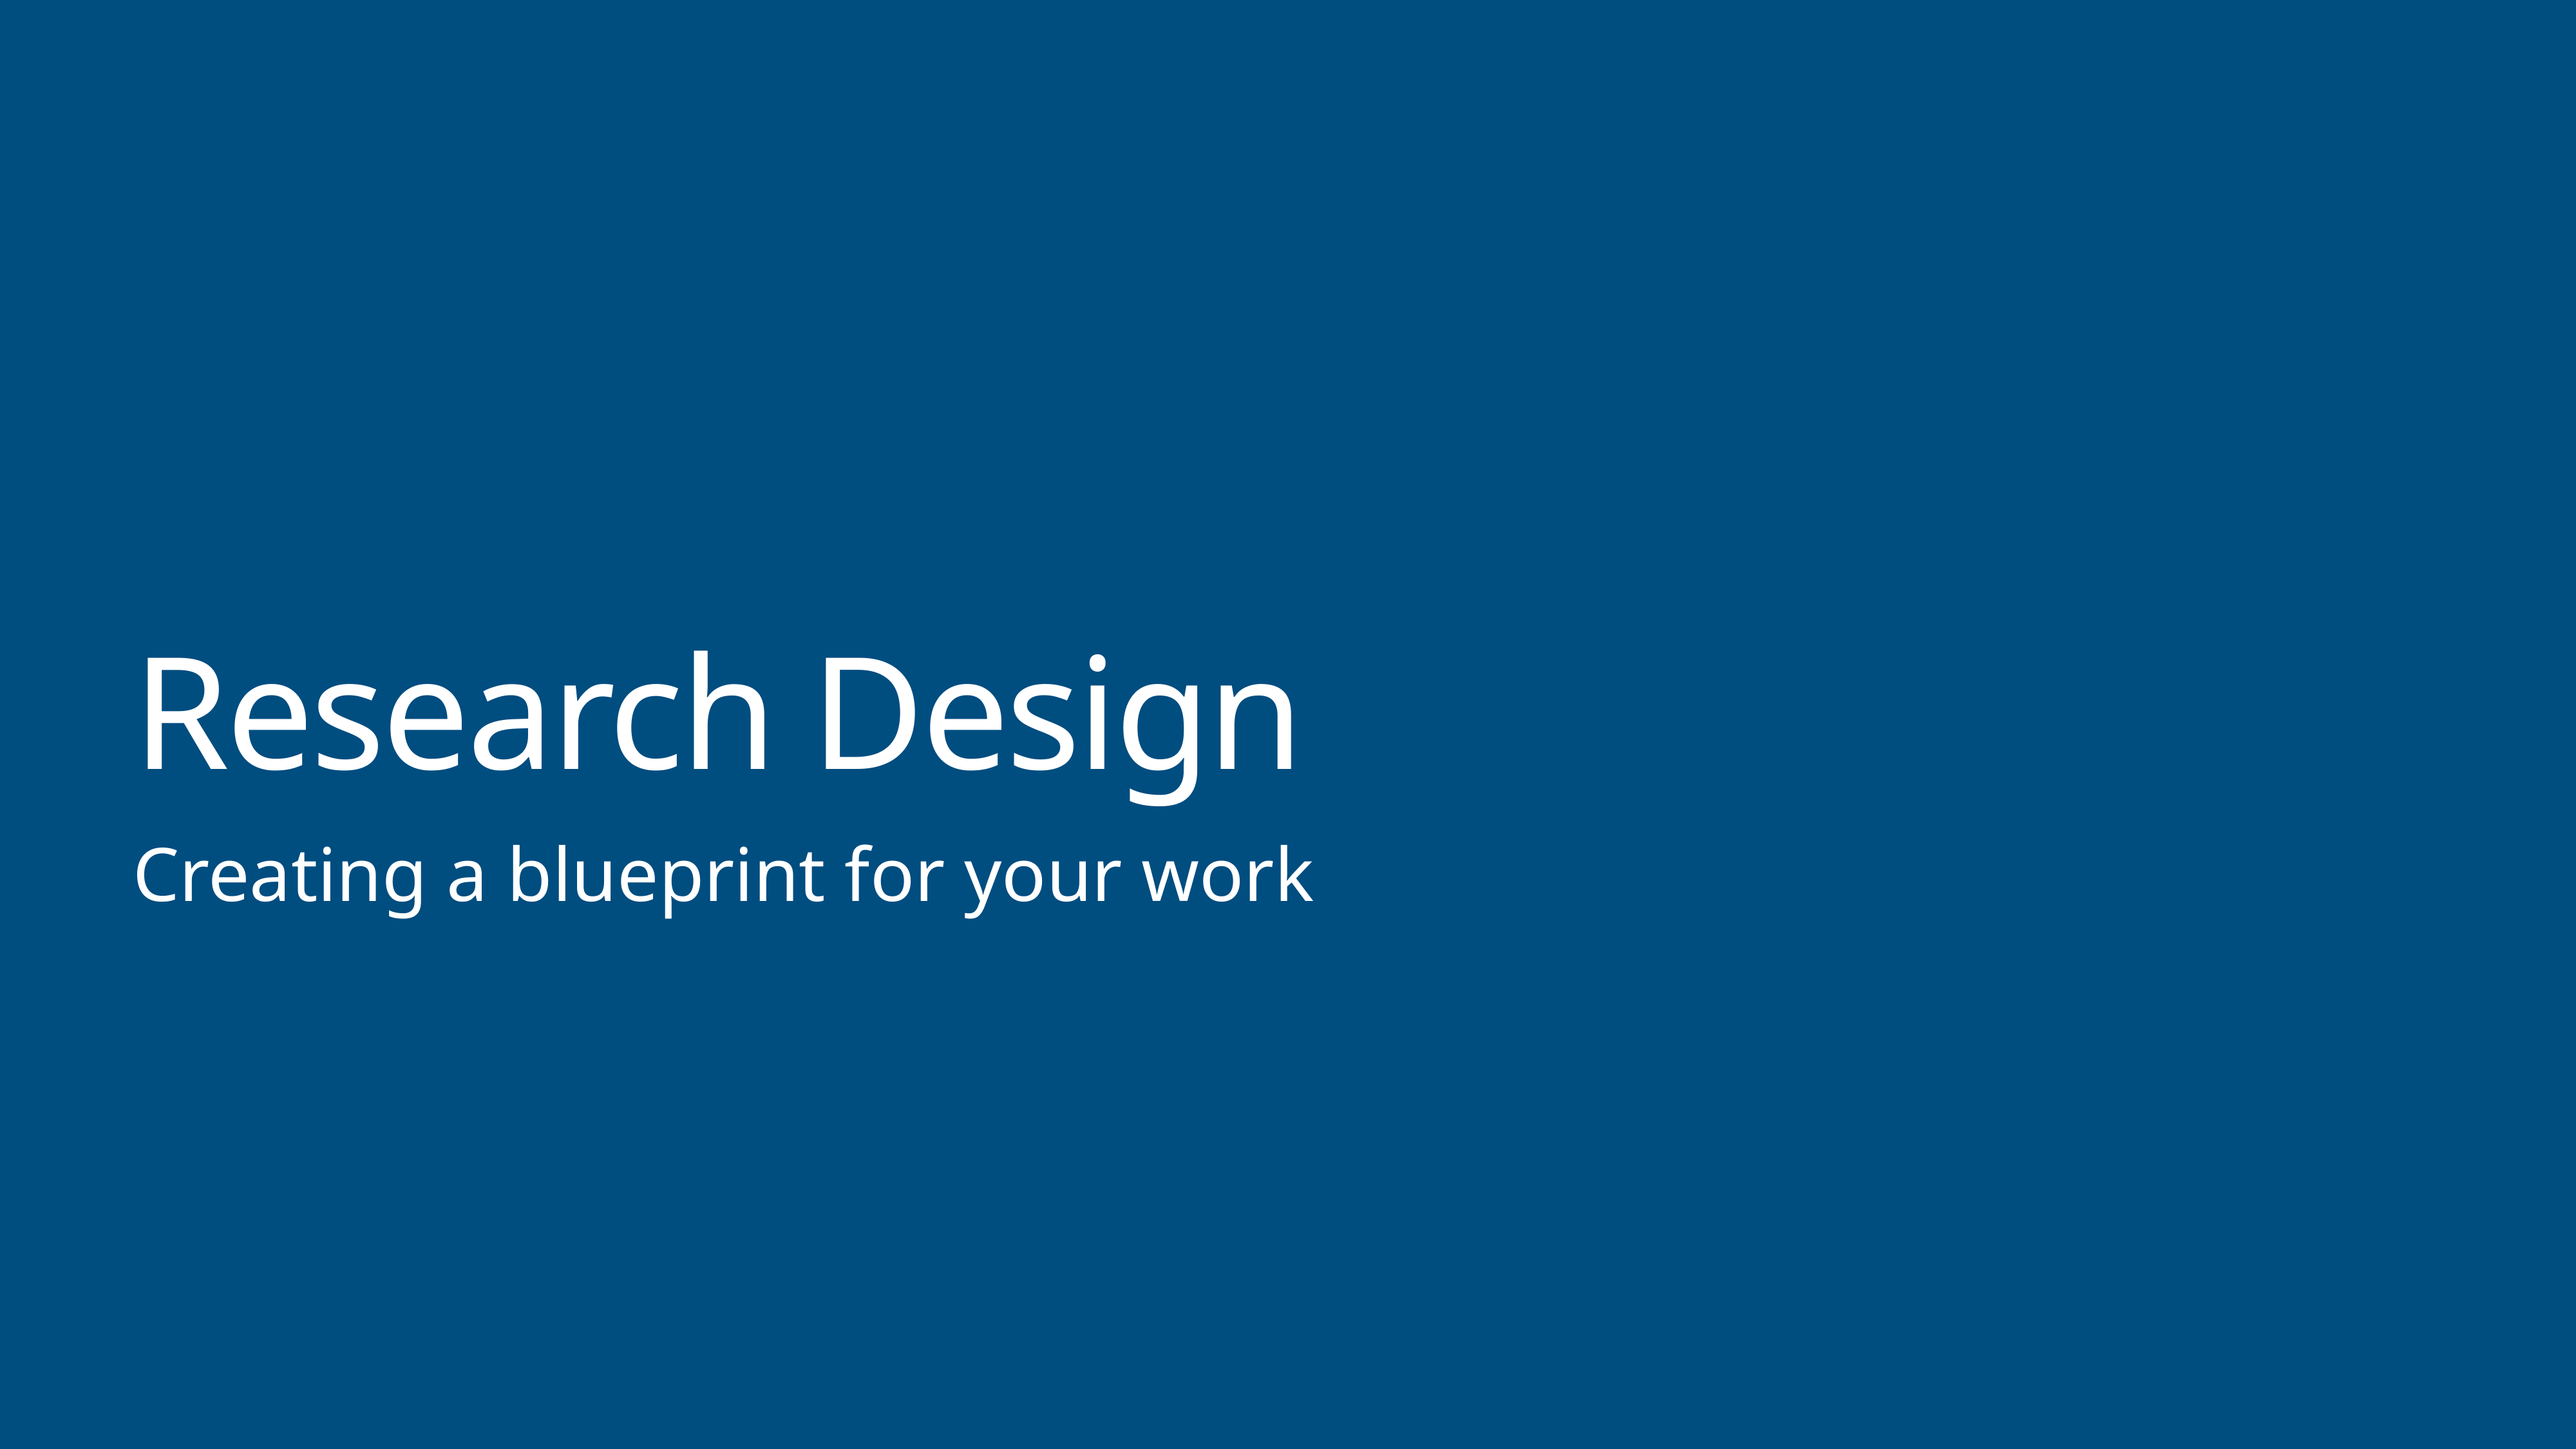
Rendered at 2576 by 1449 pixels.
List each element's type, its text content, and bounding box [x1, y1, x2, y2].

title Research Design [127, 478, 2449, 822]
list Creating a blueprint for your work [127, 822, 2449, 1024]
